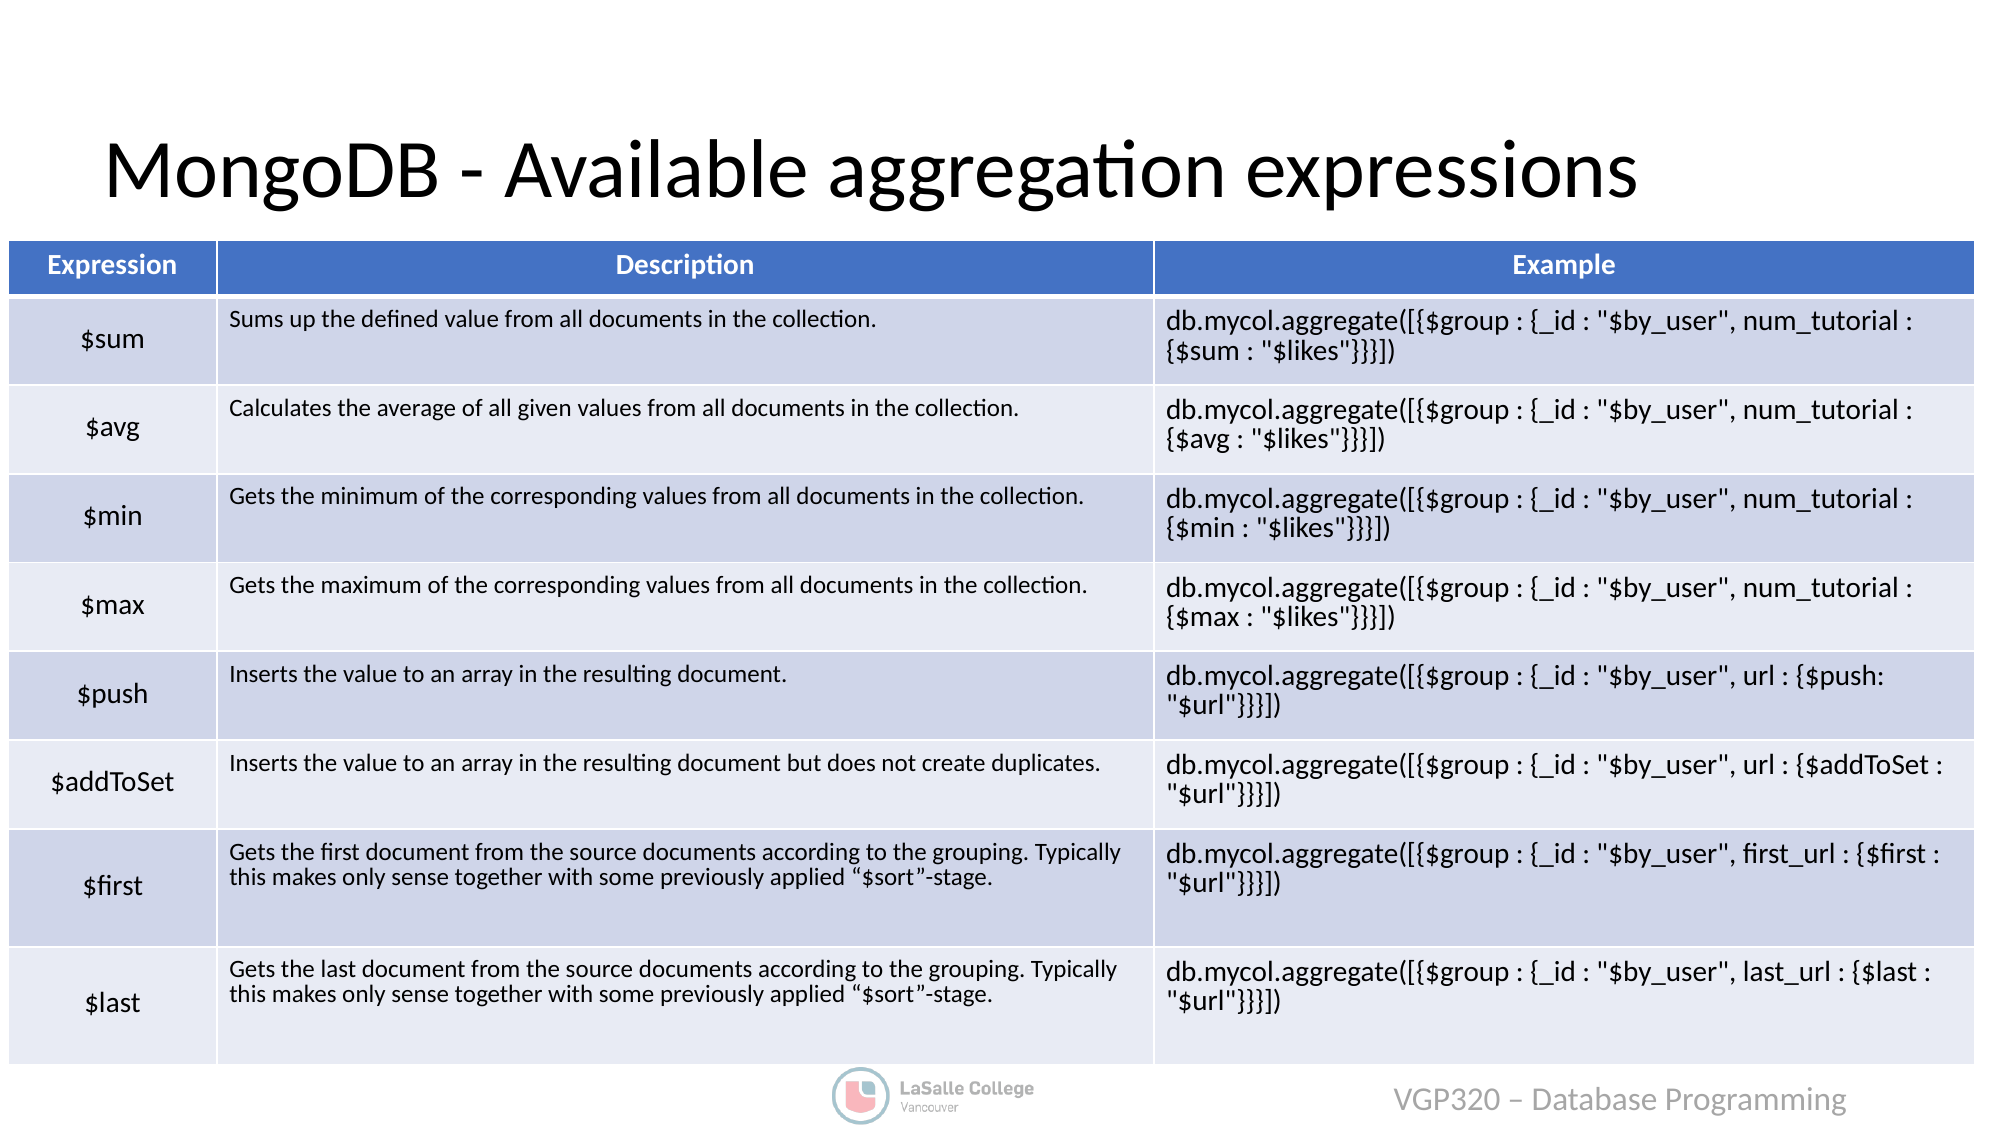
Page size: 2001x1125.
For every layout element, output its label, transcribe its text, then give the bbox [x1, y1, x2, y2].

table_cell Gets the last document from the source documents according to the grouping. Typically this makes only sense together with some previously applied “$sort”-stage. [218, 948, 1153, 1064]
table_cell Calculates the average of all given values from all documents in the collection. [218, 386, 1153, 473]
table_cell Sums up the defined value from all documents in the collection. [218, 299, 1153, 384]
title MongoDB - Available aggregation expressions [88, 59, 1984, 282]
table_cell $min [9, 475, 216, 562]
table_cell Inserts the value to an array in the resulting document. [218, 652, 1153, 739]
table_cell Gets the maximum of the corresponding values from all documents in the collection. [218, 563, 1153, 650]
table_cell db.mycol.aggregate([{$group : {_id : "$by_user", num_tutorial : {$max : "$likes"}}}]) [1155, 563, 1974, 650]
table_cell db.mycol.aggregate([{$group : {_id : "$by_user", num_tutorial : {$min : "$likes"}}}]) [1155, 475, 1974, 562]
table_cell db.mycol.aggregate([{$group : {_id : "$by_user", last_url : {$last : "$url"}}}]) [1155, 948, 1974, 1064]
table_cell db.mycol.aggregate([{$group : {_id : "$by_user", url : {$push: "$url"}}}]) [1155, 652, 1974, 739]
table_header Expression [9, 241, 216, 294]
table_cell Inserts the value to an array in the resulting document but does not create duplicates. [218, 741, 1153, 828]
table_cell db.mycol.aggregate([{$group : {_id : "$by_user", num_tutorial : {$avg : "$likes"}}}]) [1155, 386, 1974, 473]
table_cell db.mycol.aggregate([{$group : {_id : "$by_user", num_tutorial : {$sum : "$likes"}}}]) [1155, 299, 1974, 384]
table_cell $max [9, 563, 216, 650]
table_cell db.mycol.aggregate([{$group : {_id : "$by_user", url : {$addToSet : "$url"}}}]) [1155, 741, 1974, 828]
table_header Example [1155, 241, 1974, 294]
table_cell Gets the minimum of the corresponding values from all documents in the collection. [218, 475, 1153, 562]
table_cell Gets the first document from the source documents according to the grouping. Typically this makes only sense together with some previously applied “$sort”-stage. [218, 830, 1153, 946]
table_cell $first [9, 830, 216, 946]
table_cell $addToSet [9, 741, 216, 828]
table_cell $push [9, 652, 216, 739]
table_cell $sum [9, 299, 216, 384]
table_cell db.mycol.aggregate([{$group : {_id : "$by_user", first_url : {$first : "$url"}}}]) [1155, 830, 1974, 946]
table_header Description [218, 241, 1153, 294]
table_cell $last [9, 948, 216, 1064]
table_cell $avg [9, 386, 216, 473]
